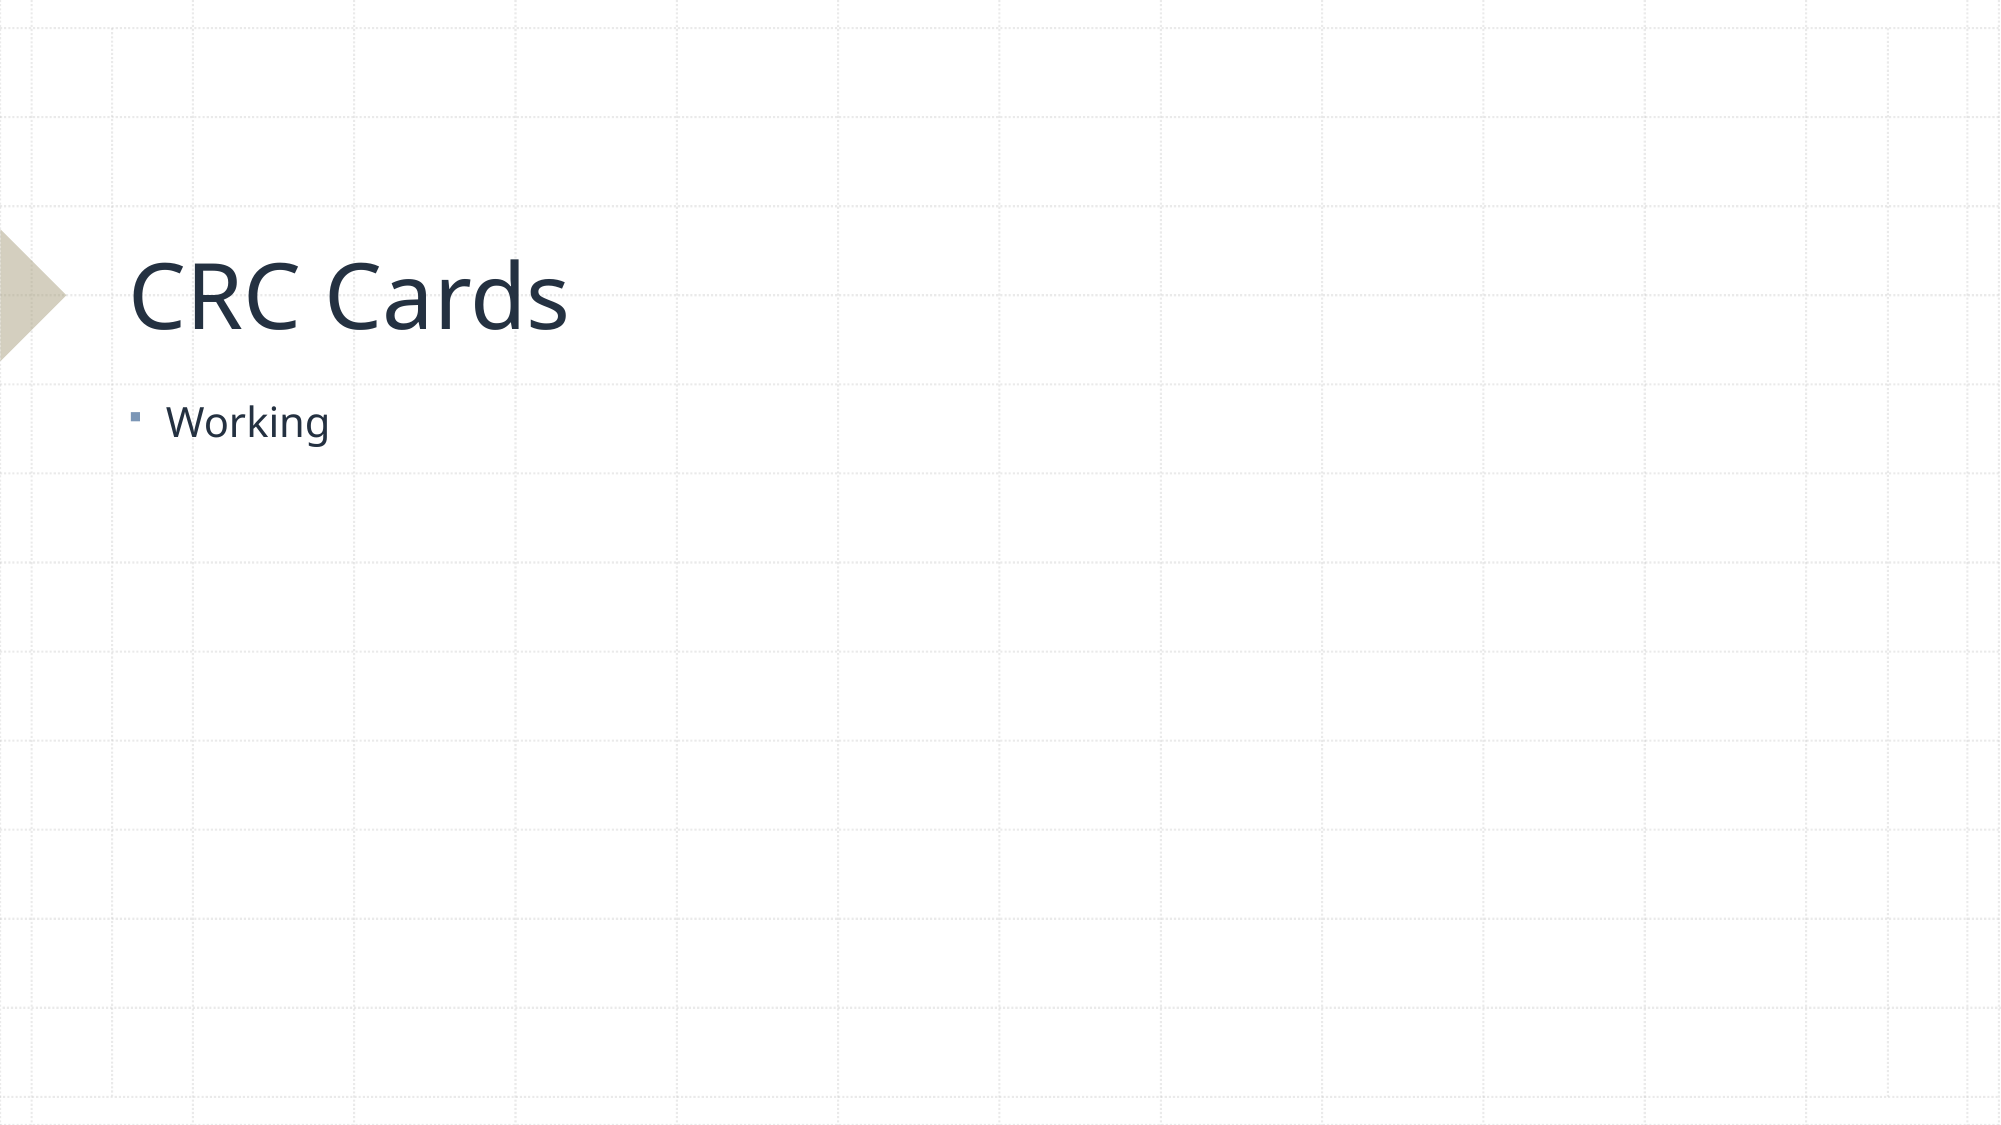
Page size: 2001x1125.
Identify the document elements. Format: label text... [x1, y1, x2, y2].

list Working [113, 383, 1808, 969]
title CRC Cards [113, 119, 1808, 356]
